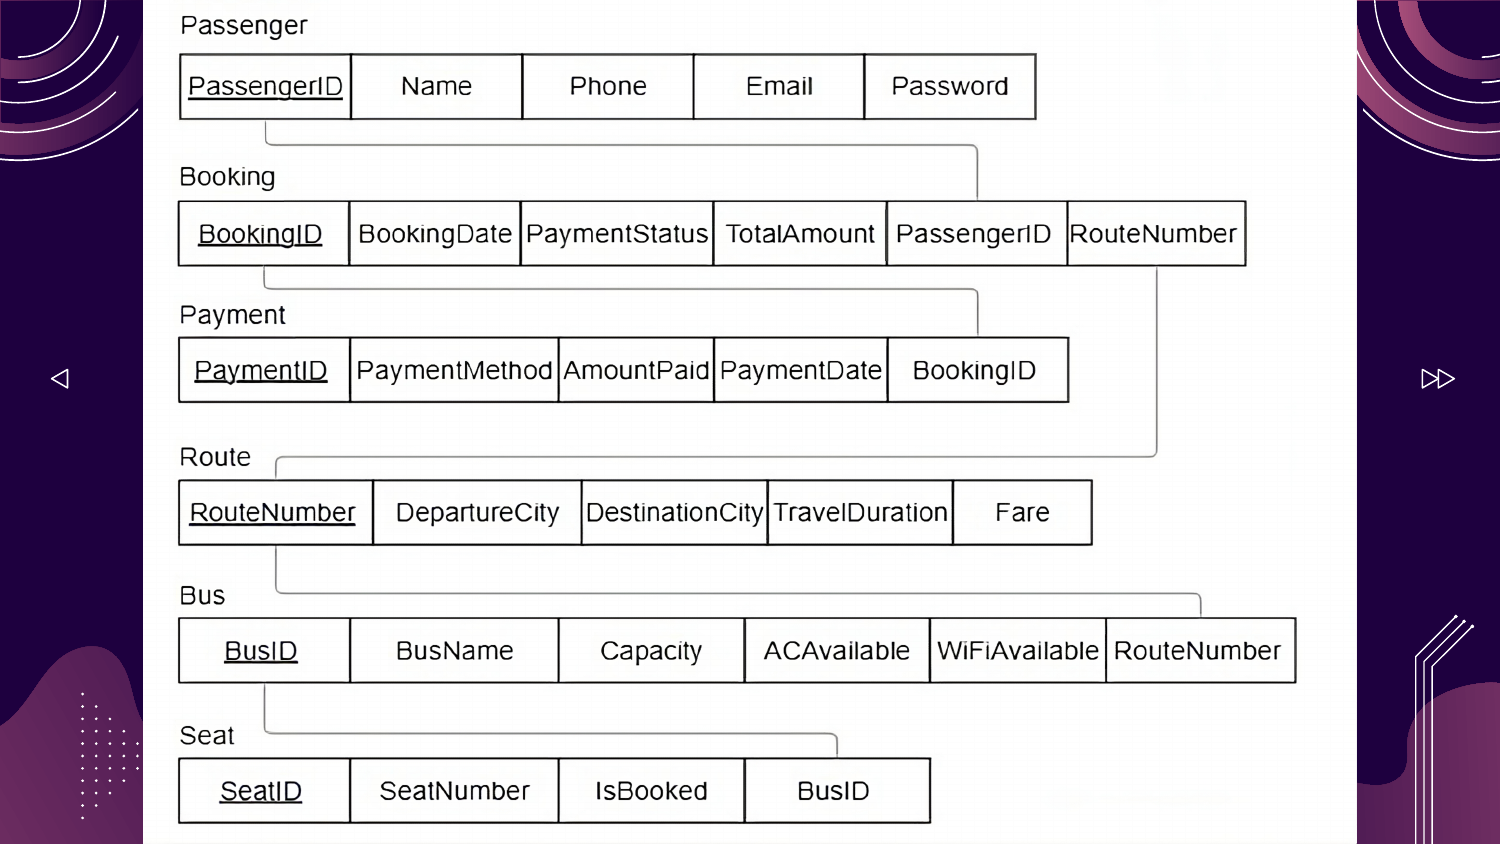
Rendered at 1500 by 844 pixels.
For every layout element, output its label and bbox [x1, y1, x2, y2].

picture [143, 0, 1357, 844]
